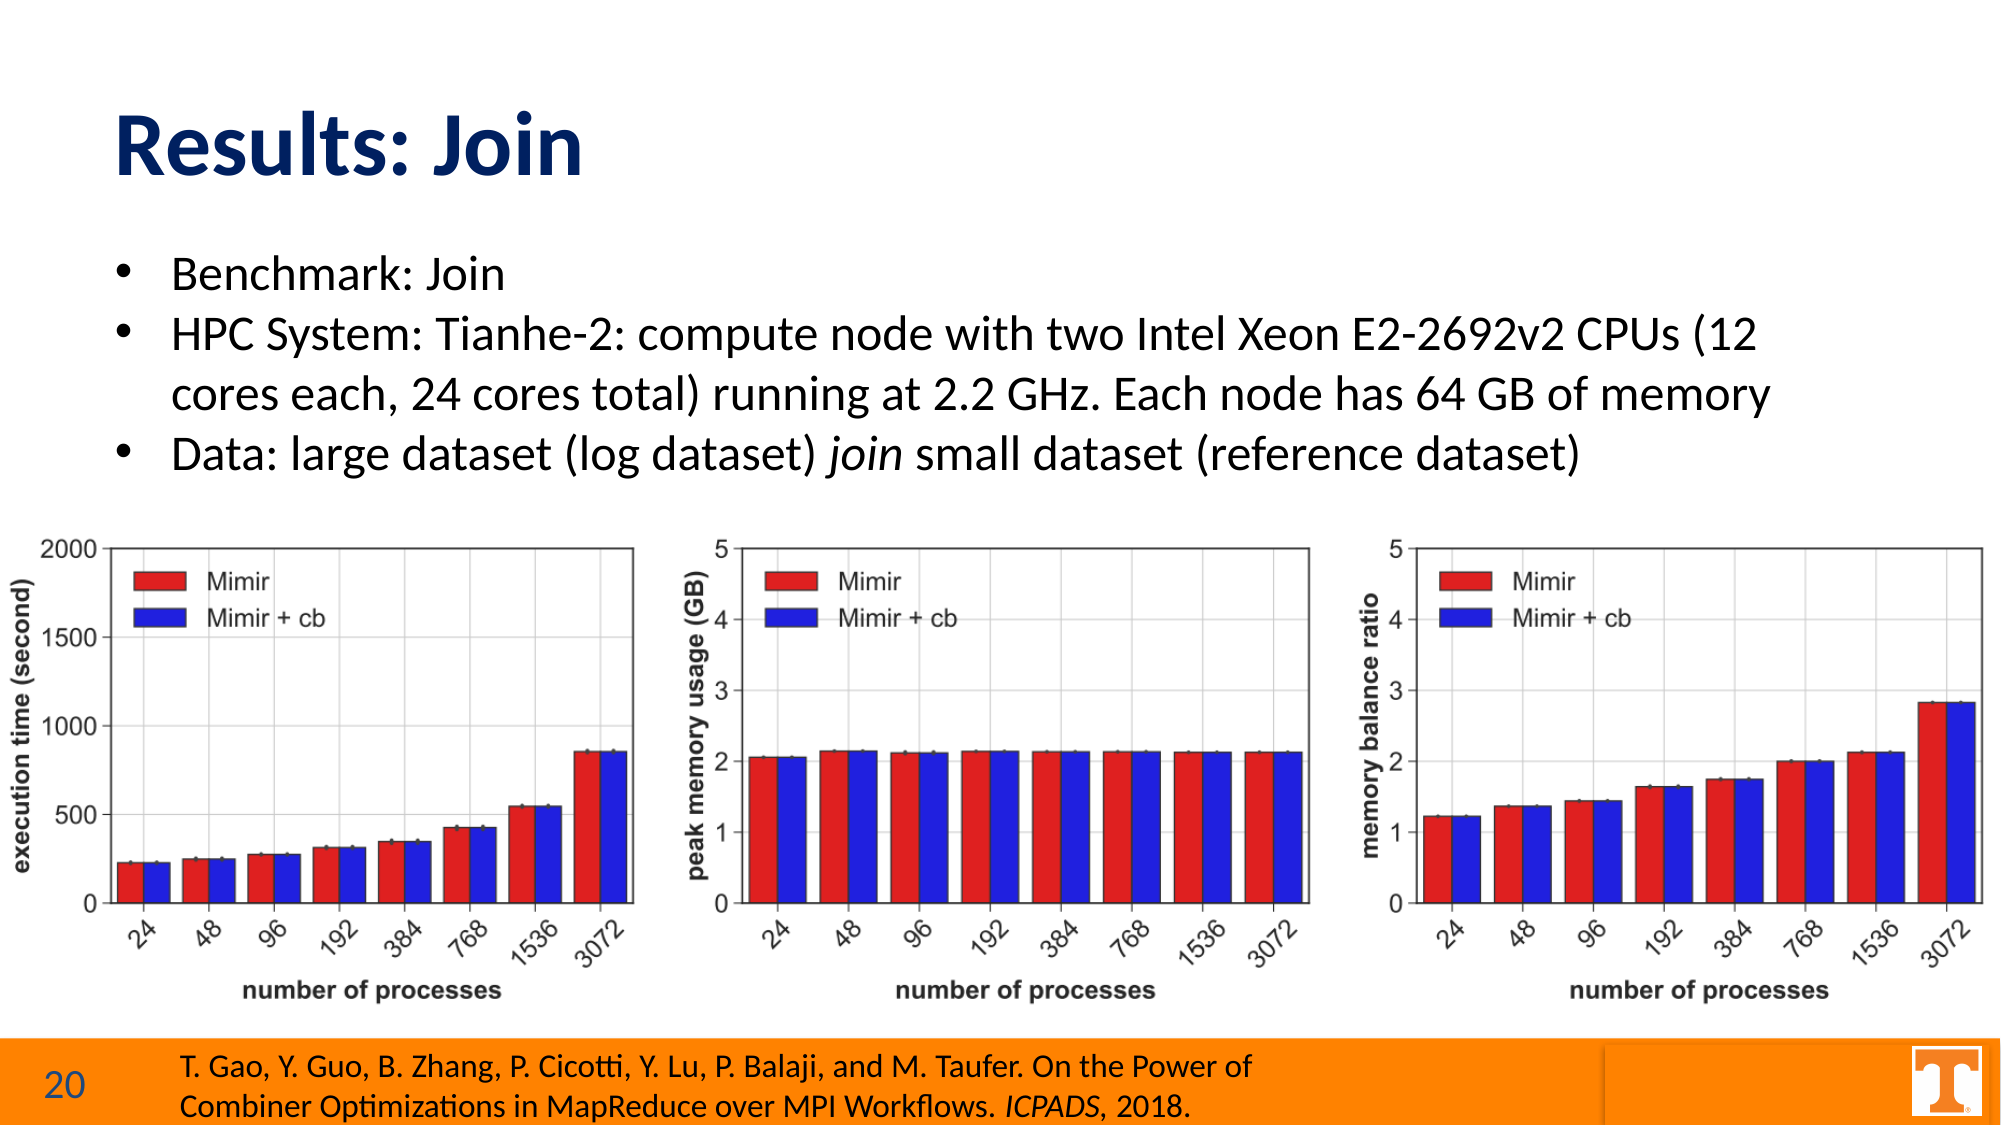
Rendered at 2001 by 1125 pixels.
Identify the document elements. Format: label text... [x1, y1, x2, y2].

picture [674, 529, 1326, 1013]
slide_number 20 [28, 1052, 164, 1113]
text_box Benchmark: Join HPC System: Tianhe-2: compute node with two Intel Xeon E2-2692v2 CPUs (12 cores each, 24 cores total) running at 2.2 GHz. Each node has 64 GB of memory Data: large dataset (log dataset) join small dataset (reference dataset) [99, 232, 1875, 488]
picture [0, 529, 651, 1013]
picture [1912, 1046, 1982, 1116]
title Results: Join [99, 45, 1900, 233]
picture [1349, 529, 1999, 1013]
text_box T. Gao, Y. Guo, B. Zhang, P. Cicotti, Y. Lu, P. Balaji, and M. Taufer. On the Power of Combiner Optimizations in MapReduce over MPI Workflows. ICPADS, 2018. [164, 1036, 1326, 1125]
